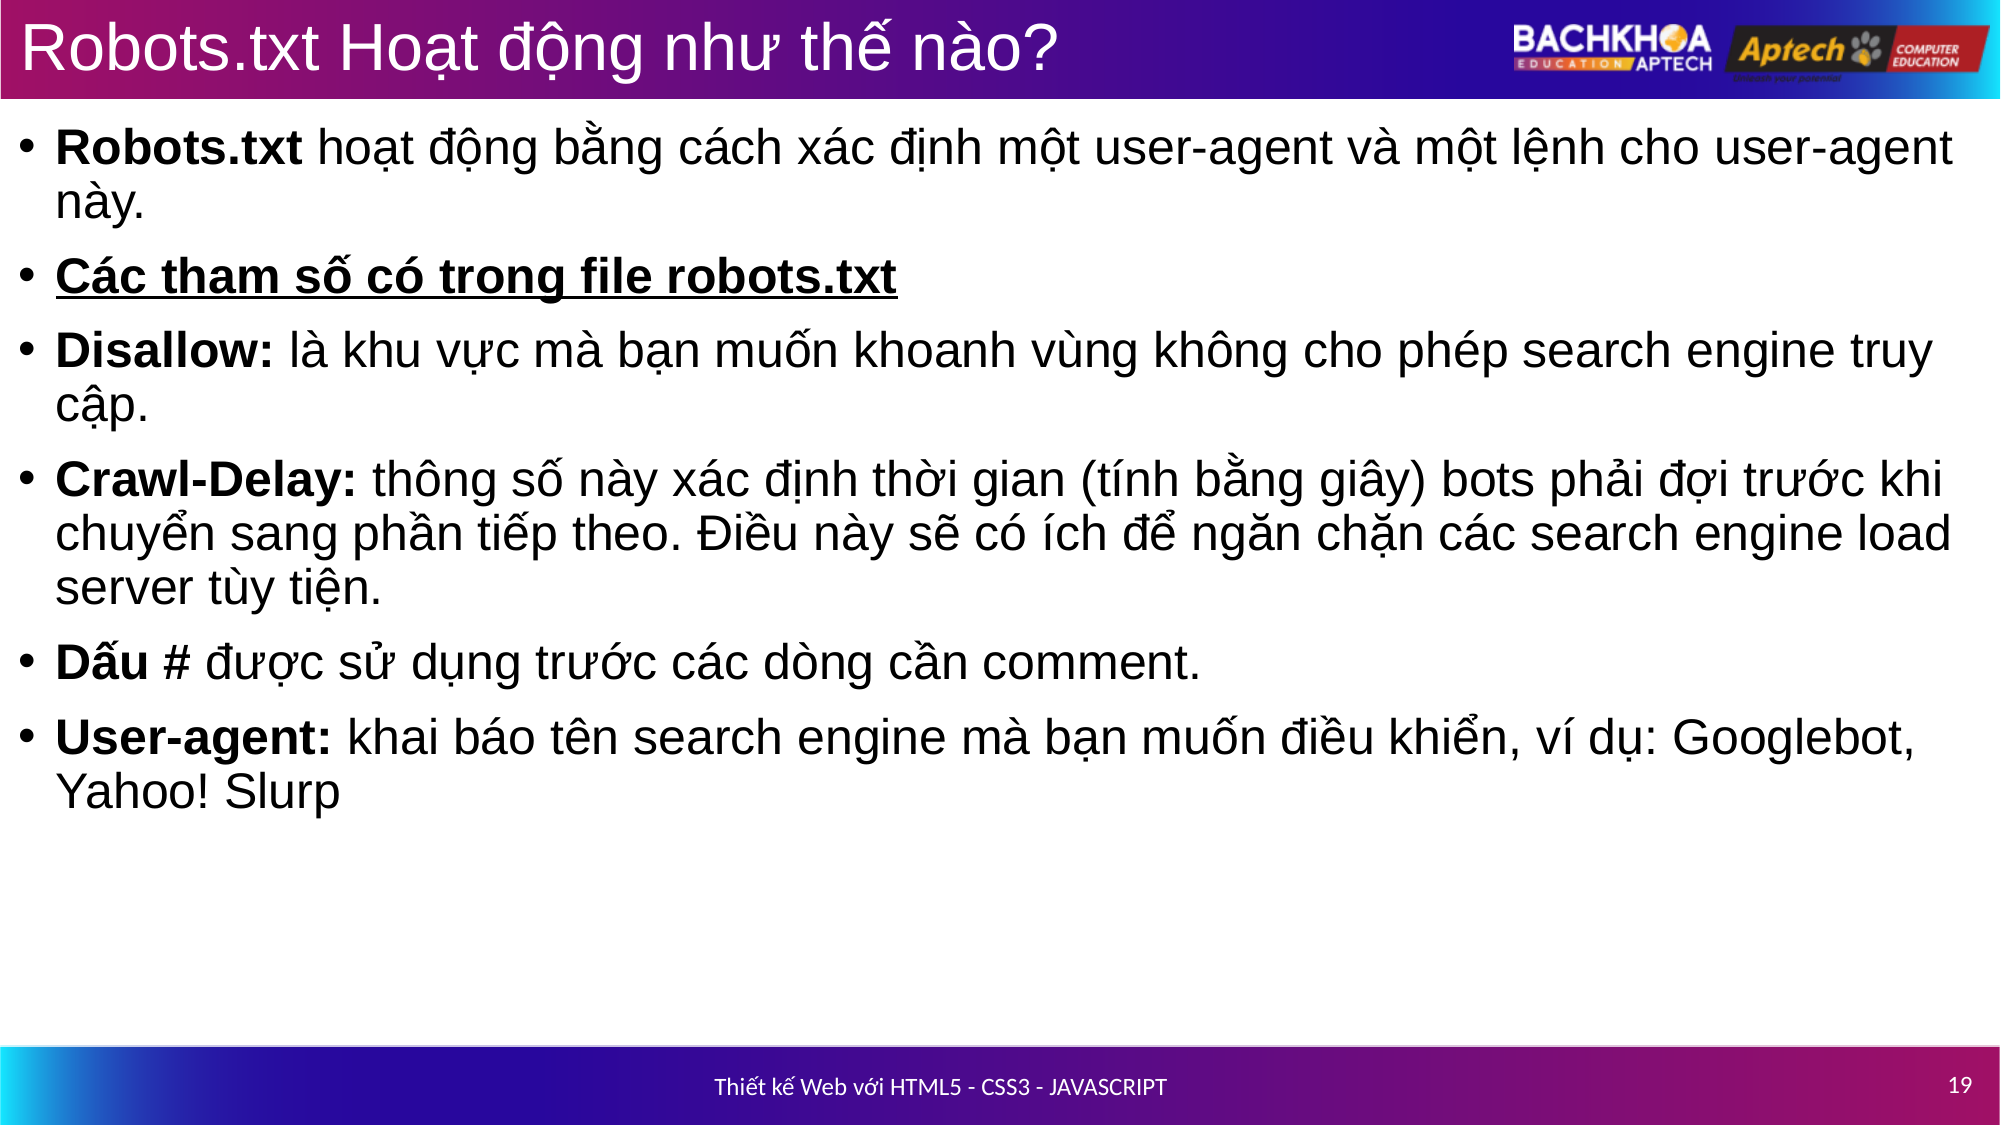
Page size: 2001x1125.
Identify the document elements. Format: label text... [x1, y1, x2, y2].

slide_number 19 [1877, 1053, 1988, 1114]
footer Thiết kế Web với HTML5 - CSS3 - JAVASCRIPT [17, 1055, 1865, 1116]
picture [0, 1045, 2000, 1125]
picture [0, 0, 2001, 99]
list Robots.txt hoạt động bằng cách xác định một user-agent và một lệnh cho user-agent này. Các tham số có trong file robots.txt Disallow: là khu vực mà bạn muốn khoanh vùng không cho phép search engine truy cập. Crawl-Delay: thông số này xác định thời gian (tính bằng giây) bots phải đợi trước khi chuyển sang phần tiếp theo. Điều này sẽ có ích để ngăn chặn các search engine load server tùy tiện. Dấu # được sử dụng trước các dòng cần comment. User-agent: khai báo tên search engine mà bạn muốn điều khiển, ví dụ: Googlebot, Yahoo! Slurp [3, 113, 1988, 1014]
title Robots.txt Hoạt động như thế nào? [4, 5, 1990, 93]
